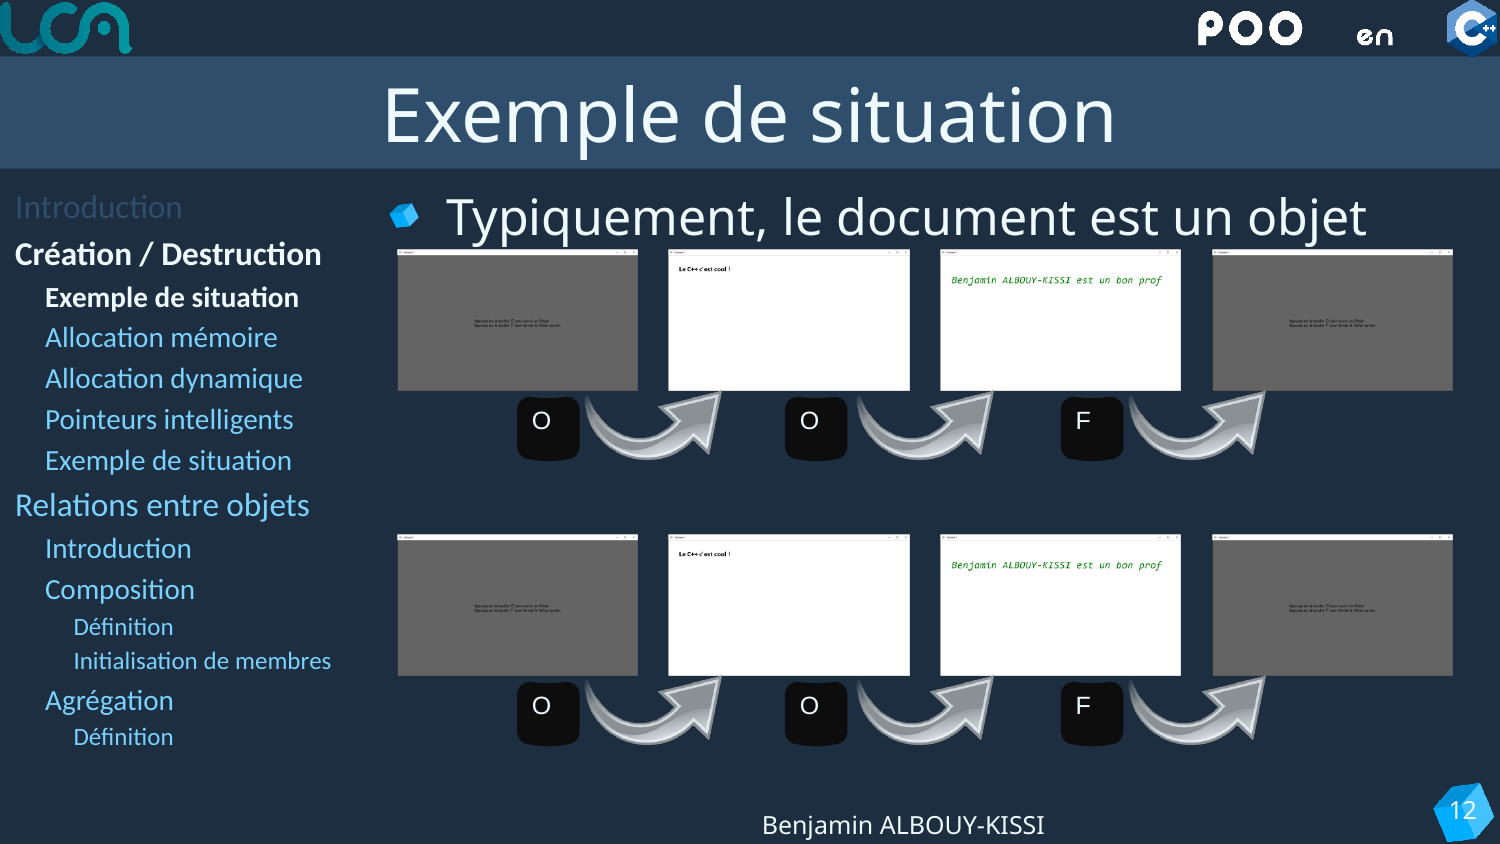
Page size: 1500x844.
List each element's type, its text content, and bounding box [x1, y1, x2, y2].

picture [389, 217, 395, 228]
list Typiquement, le document est un objet [375, 178, 1475, 806]
title Exemple de situation [24, 56, 1475, 169]
picture [1476, 782, 1494, 789]
picture [1465, 835, 1494, 842]
picture [404, 203, 419, 228]
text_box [396, 534, 1454, 745]
slide_number 12 [1432, 789, 1494, 835]
picture [1433, 835, 1445, 842]
picture [389, 203, 400, 212]
picture [0, 2, 132, 54]
list Introduction Création / Destruction Exemple de situation Allocation mémoire Allocation dynamique Pointeurs intelligents Exemple de situation Relations entre objets Introduction Composition Définition Initialisation de membres Agrégation Définition [0, 178, 375, 807]
footer Benjamin ALBOUY-KISSI [374, 806, 1433, 844]
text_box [396, 248, 1454, 460]
picture [1194, 0, 1500, 57]
